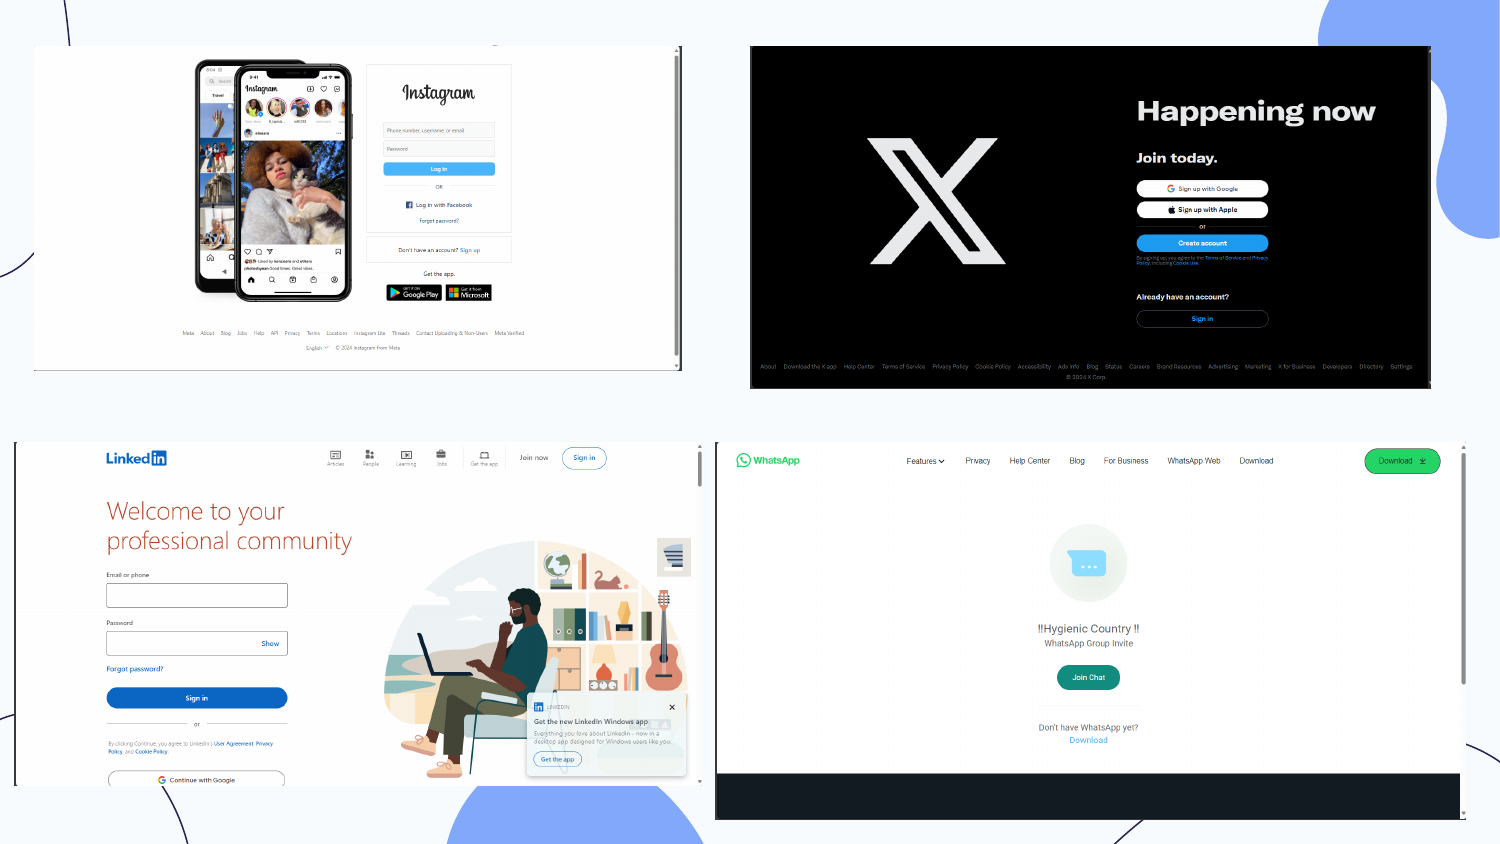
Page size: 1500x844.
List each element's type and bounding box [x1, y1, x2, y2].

picture [749, 46, 1431, 390]
picture [14, 442, 702, 786]
picture [714, 442, 1466, 820]
picture [34, 46, 682, 371]
